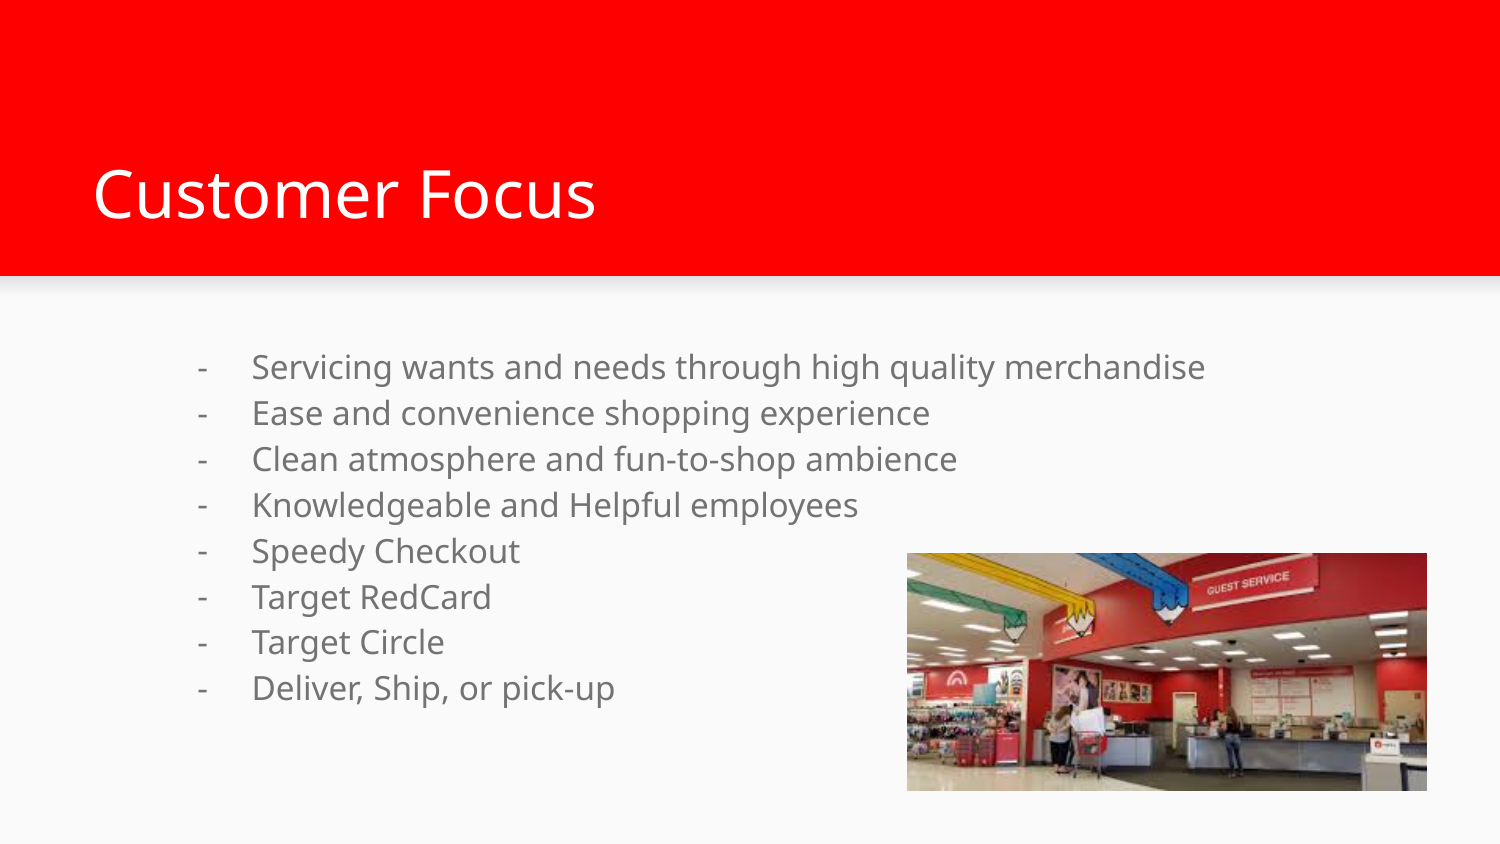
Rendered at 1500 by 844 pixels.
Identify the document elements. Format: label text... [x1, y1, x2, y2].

picture [907, 552, 1427, 791]
list Servicing wants and needs through high quality merchandise Ease and convenience shopping experience Clean atmosphere and fun-to-shop ambience Knowledgeable and Helpful employees Speedy Checkout Target RedCard Target Circle Deliver, Ship, or pick-up [86, 247, 1436, 692]
title Customer Focus [77, 121, 1427, 248]
